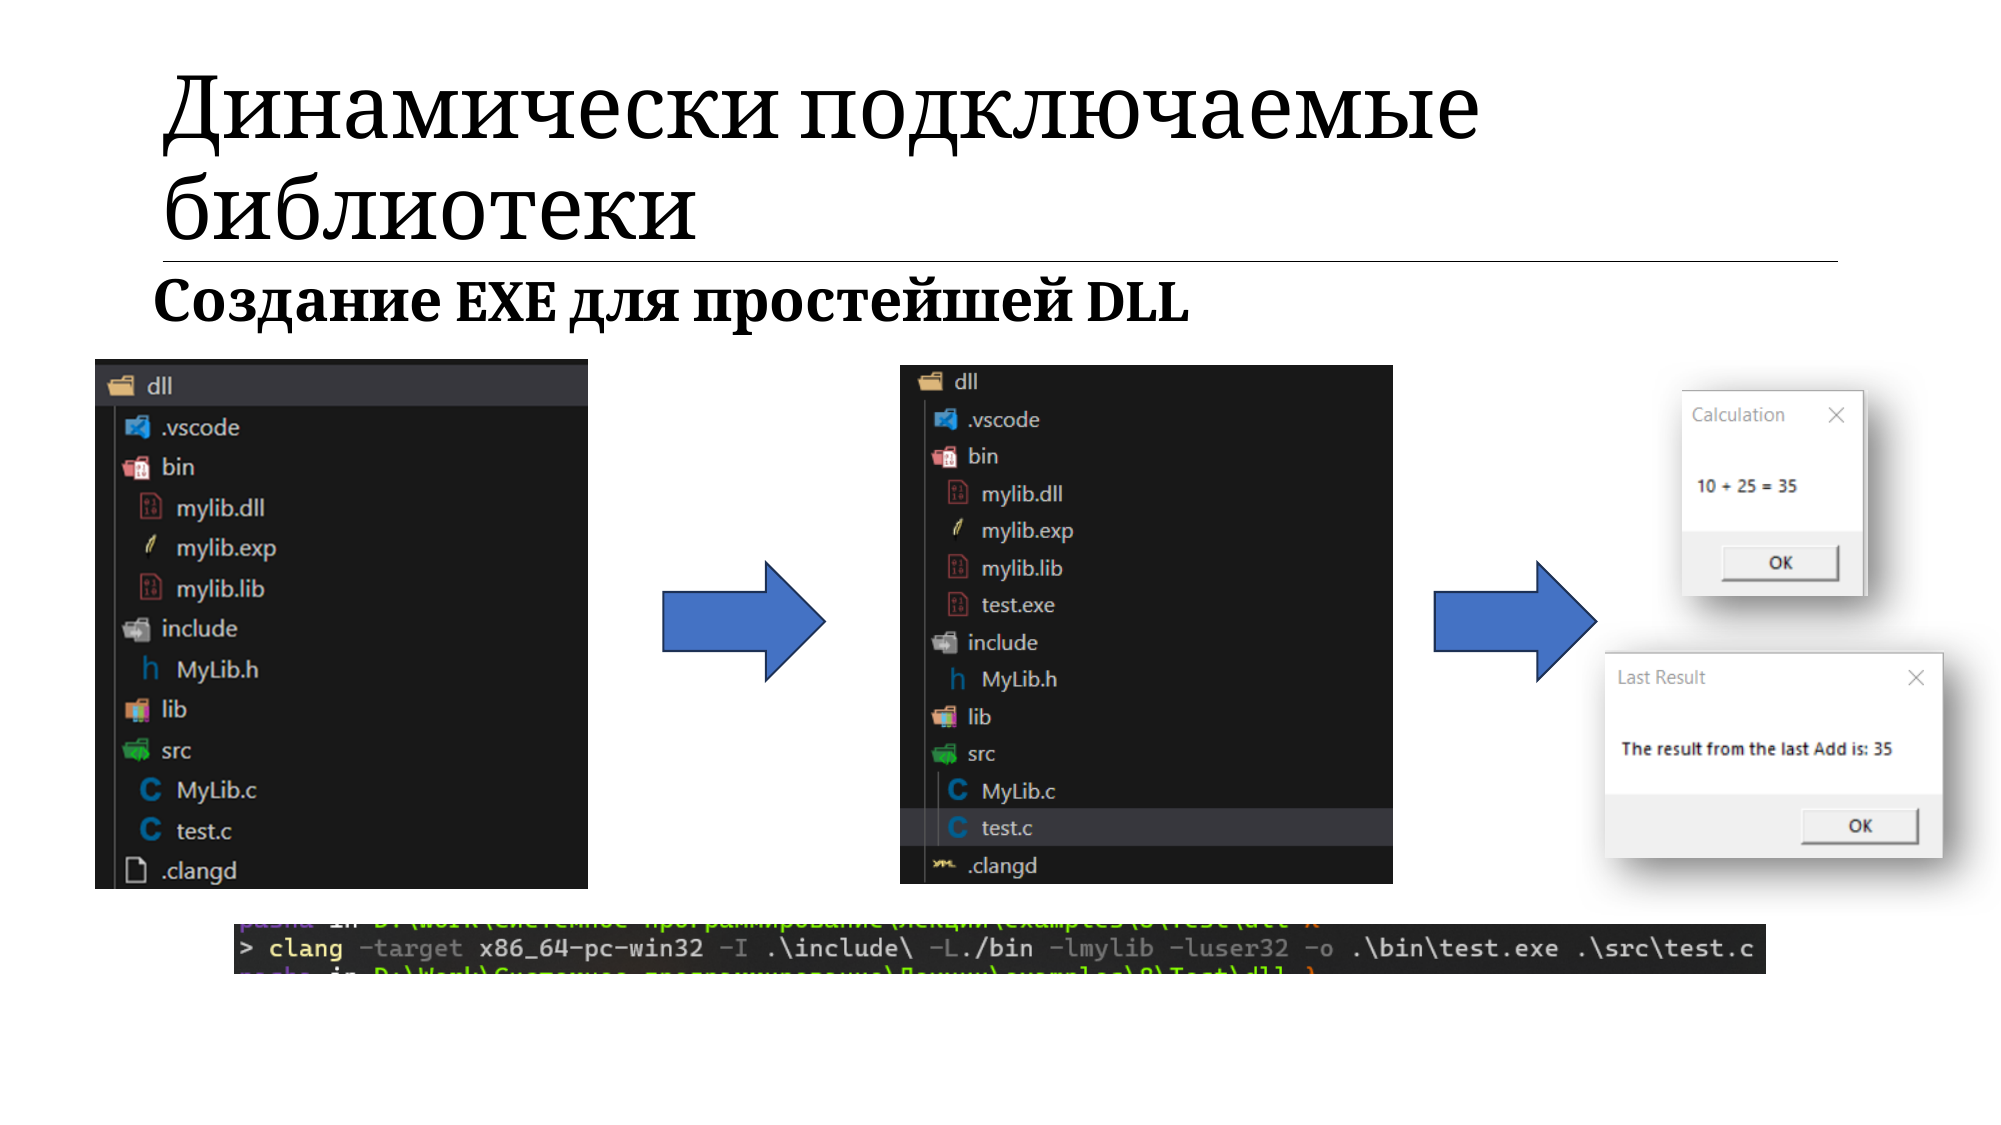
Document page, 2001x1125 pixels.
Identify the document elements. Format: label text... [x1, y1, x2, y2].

picture [1682, 390, 1868, 596]
picture [900, 365, 1393, 884]
list Создание EXE для простейшей DLL [137, 266, 1863, 913]
table_header Динамически подключаемые библиотеки [163, 60, 1838, 261]
text_box [662, 560, 827, 684]
picture [234, 924, 1766, 975]
picture [1605, 650, 1944, 858]
picture [95, 359, 588, 889]
text_box [1433, 560, 1598, 684]
